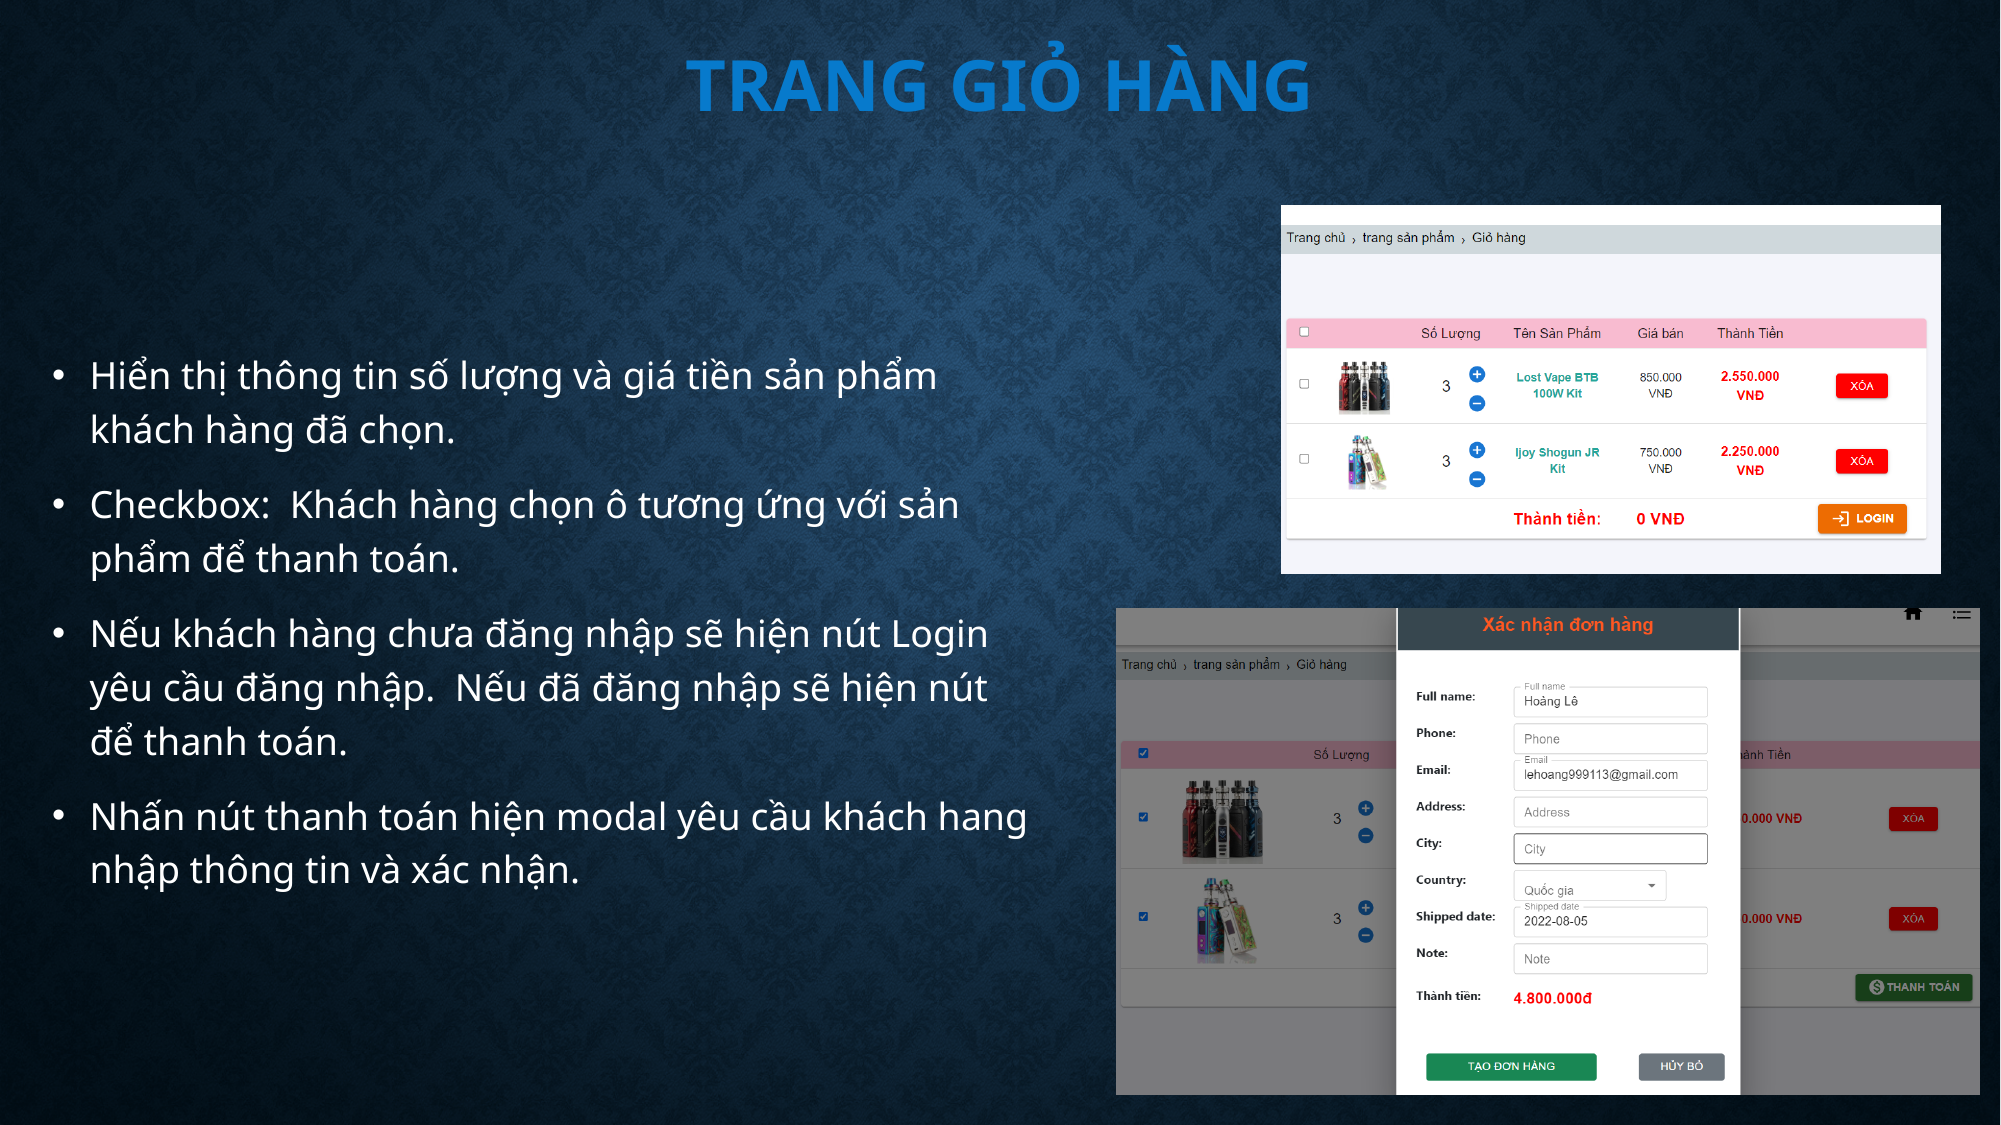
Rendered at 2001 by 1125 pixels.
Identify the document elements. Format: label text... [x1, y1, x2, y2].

picture [1281, 204, 1942, 575]
title Trang Giỏ hàng [150, 30, 1850, 155]
list Hiển thị thông tin số lượng và giá tiền sản phẩm khách hàng đã chọn. Checkbox: Khách hàng chọn ô tương ứng với sản phẩm để thanh toán. Nếu khách hàng chưa đăng nhập sẽ hiện nút Login yêu cầu đăng nhập. Nếu đã đăng nhập sẽ hiện nút để thanh toán. Nhấn nút thanh toán hiện modal yêu cầu khách hang nhập thông tin và xác nhận. [37, 335, 1057, 1018]
picture [1115, 607, 1980, 1096]
